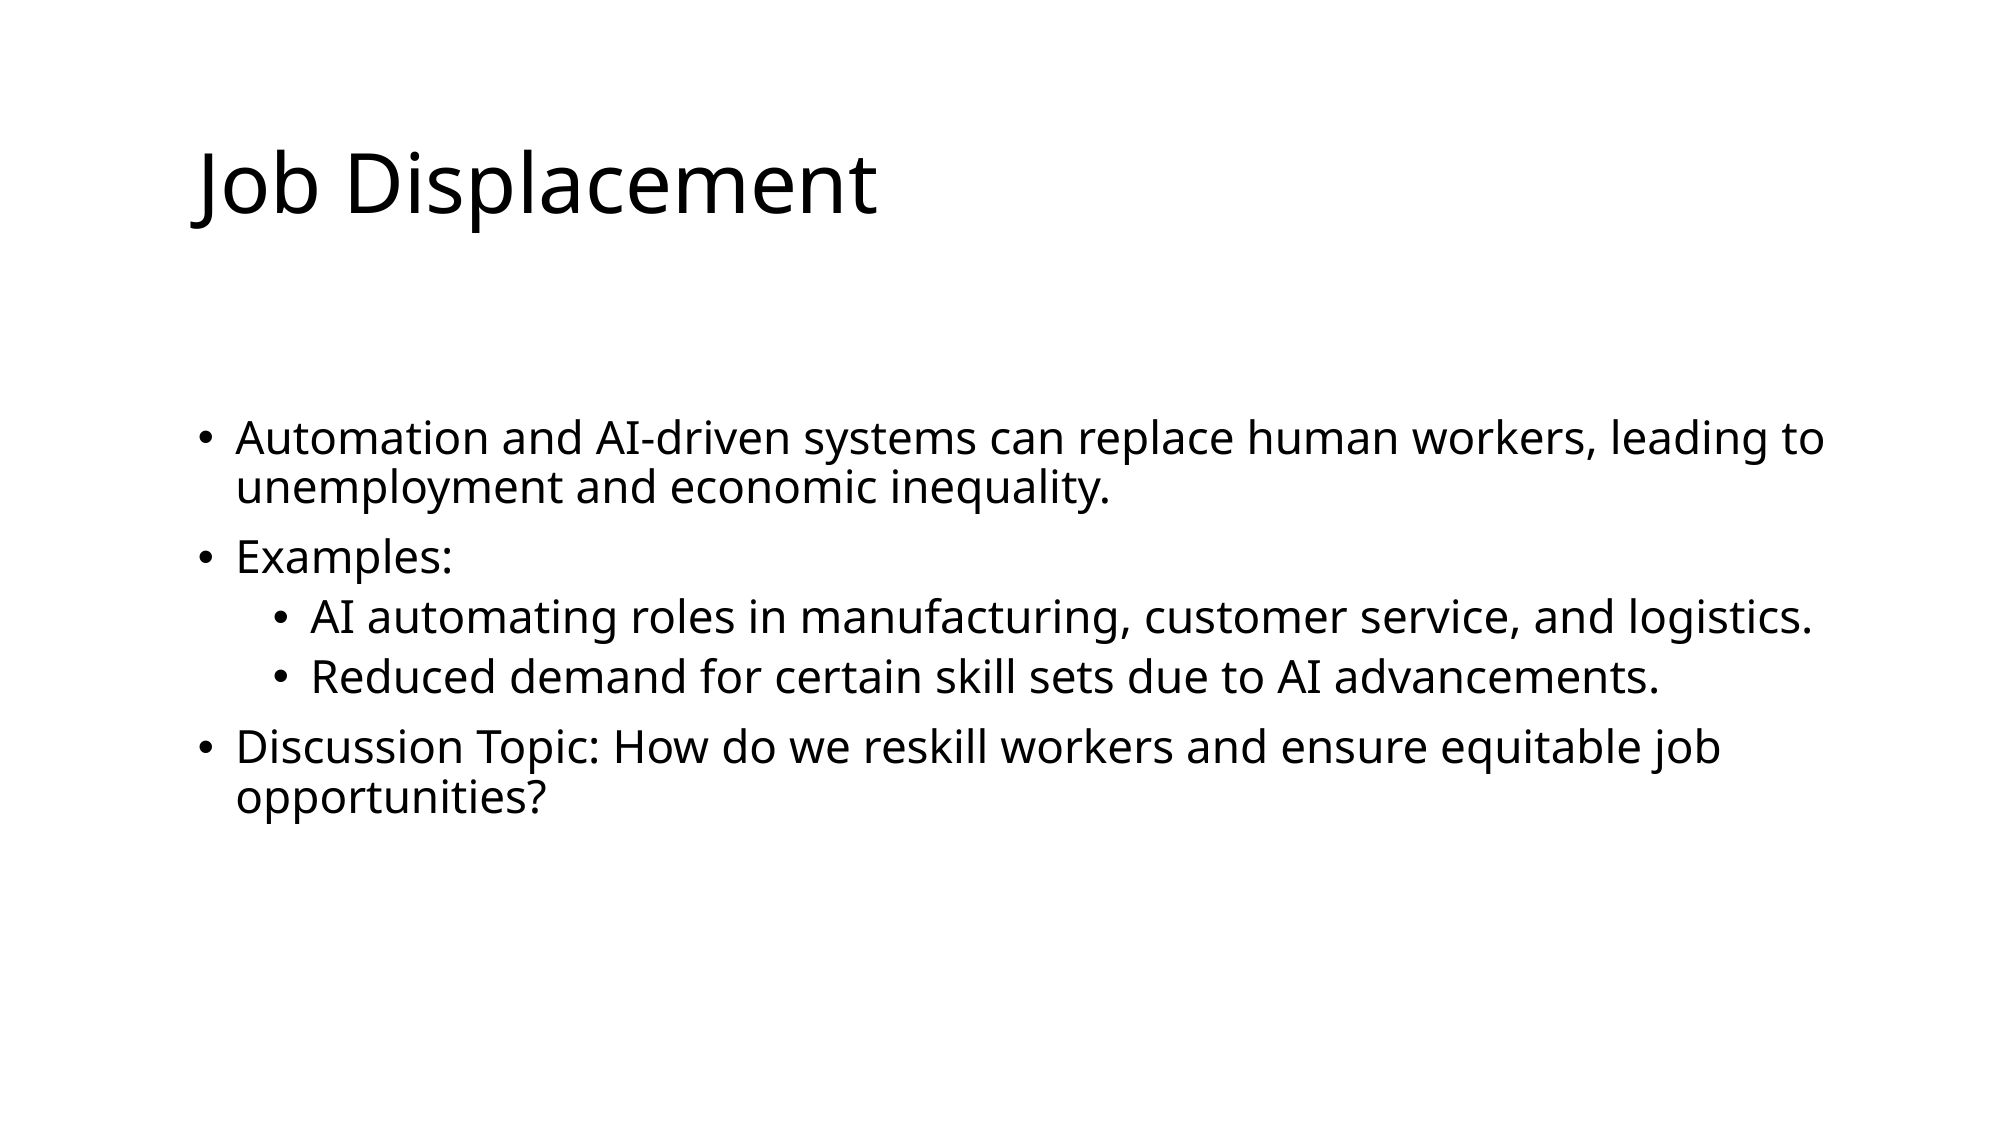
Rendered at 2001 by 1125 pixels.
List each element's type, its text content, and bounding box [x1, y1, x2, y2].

title Job Displacement [183, 90, 1851, 284]
list Automation and AI-driven systems can replace human workers, leading to unemployment and economic inequality. Examples: AI automating roles in manufacturing, customer service, and logistics. Reduced demand for certain skill sets due to AI advancements. Discussion Topic: How do we reskill workers and ensure equitable job opportunities? [183, 407, 1851, 1014]
